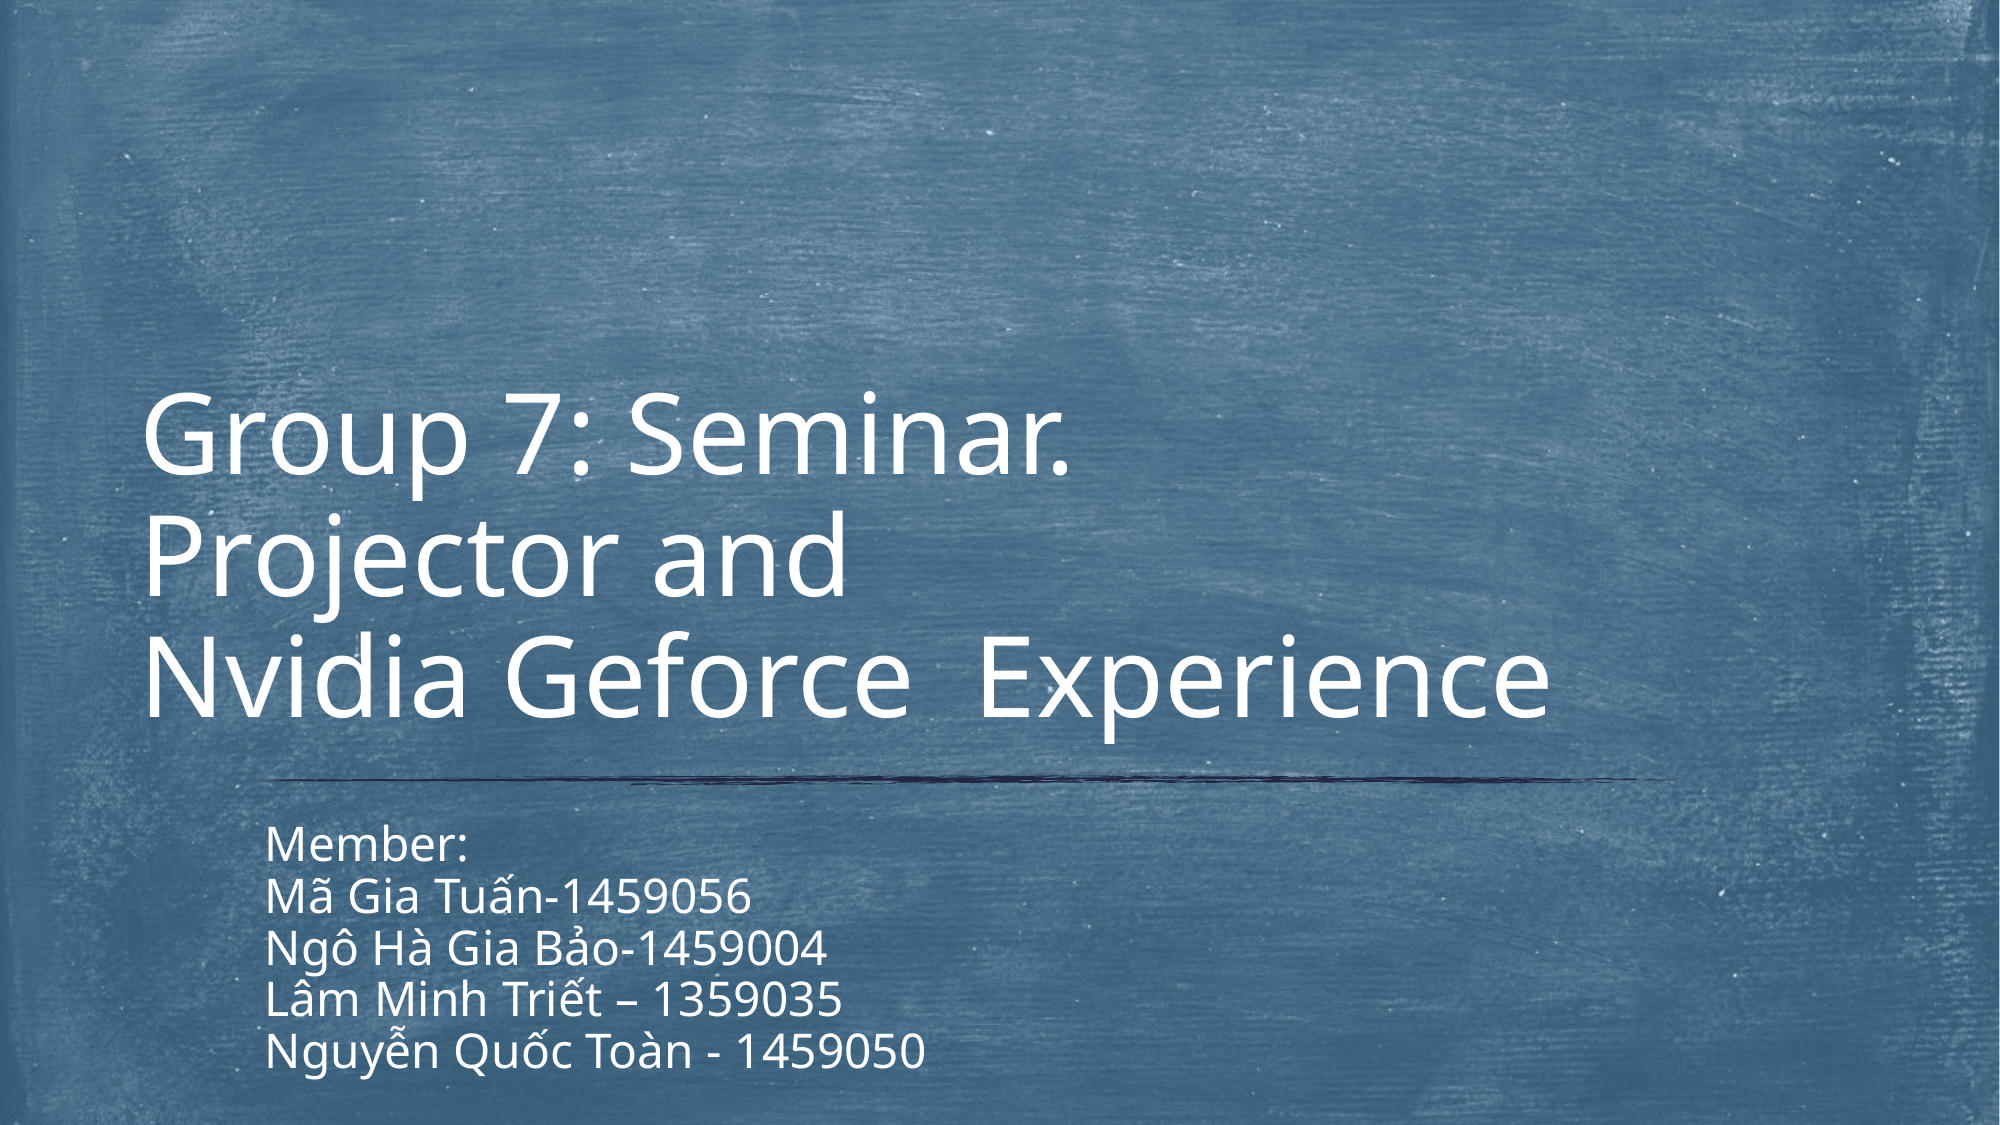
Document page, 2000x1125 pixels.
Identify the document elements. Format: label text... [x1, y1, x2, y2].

title Group 7: Seminar. Projector and Nvidia Geforce Experience [124, 312, 1725, 750]
subtitle Member: Mã Gia Tuấn-1459056 Ngô Hà Gia Bảo-1459004 Lâm Minh Triết – 1359035 Nguyễn Quốc Toàn - 1459050 [249, 812, 1750, 1088]
